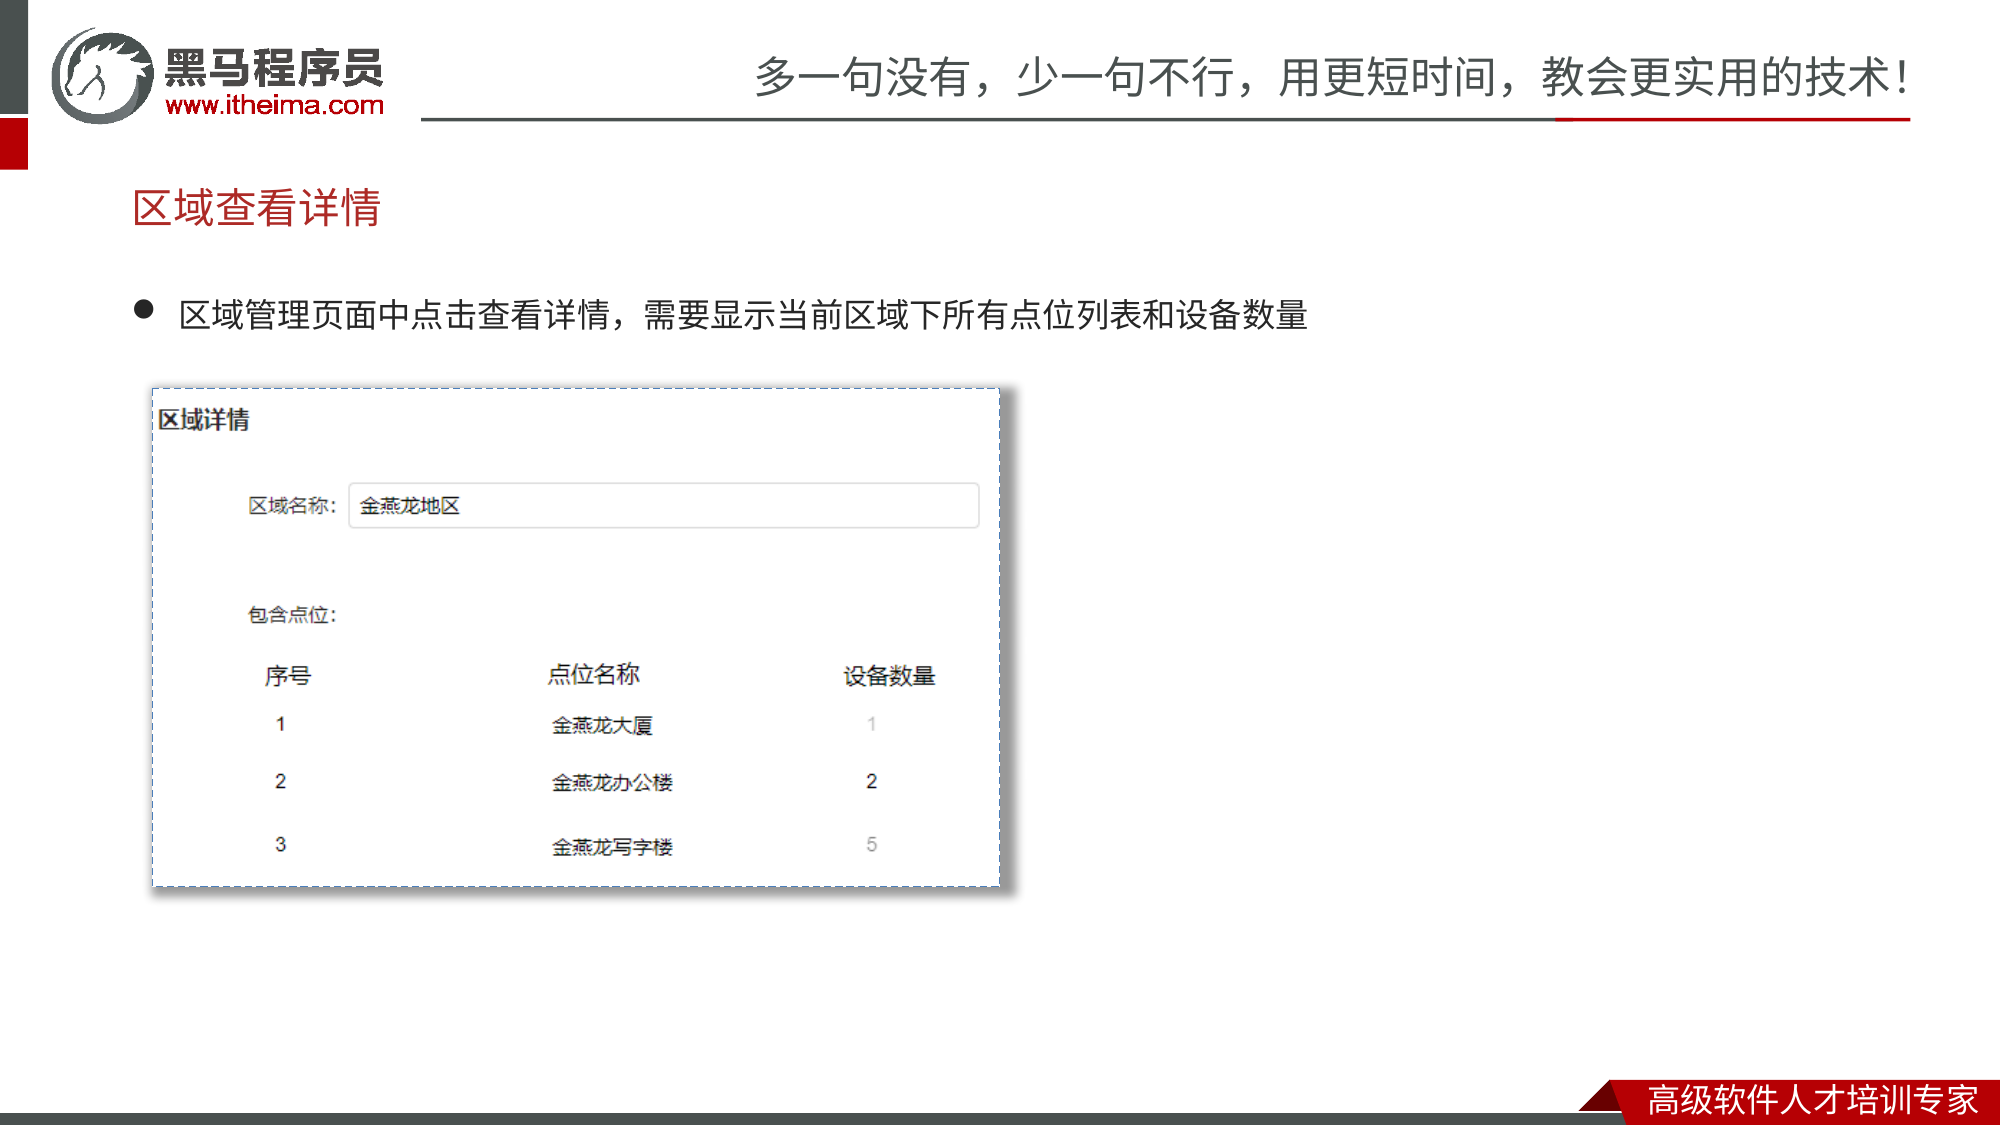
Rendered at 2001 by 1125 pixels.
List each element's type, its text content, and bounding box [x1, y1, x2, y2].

title 区域查看详情 [116, 164, 1872, 250]
picture [50, 26, 384, 125]
picture [151, 388, 1001, 887]
list 区域管理页面中点击查看详情，需要显示当前区域下所有点位列表和设备数量 [116, 266, 1978, 463]
